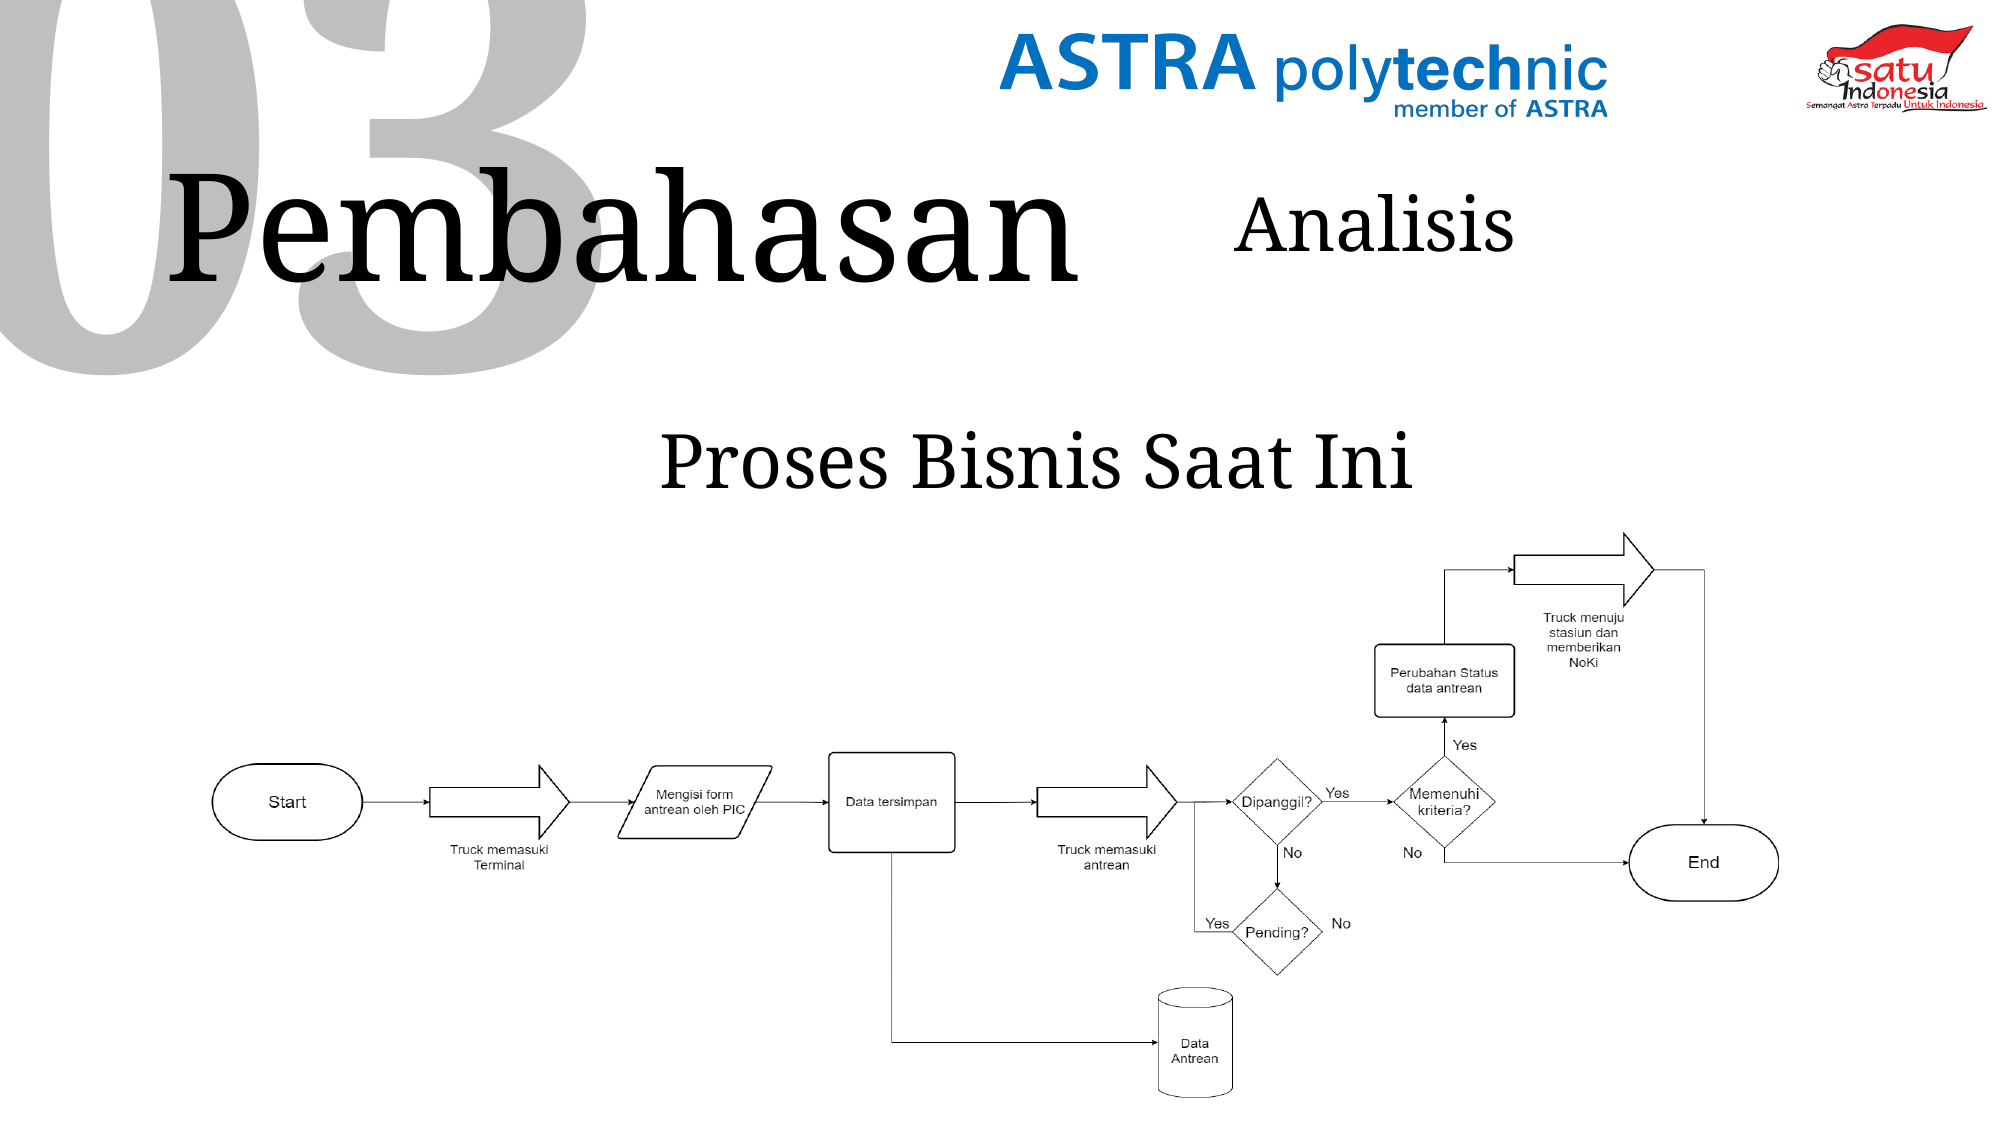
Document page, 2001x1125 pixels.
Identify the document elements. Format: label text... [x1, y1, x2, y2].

text_box Analisis [1219, 169, 2000, 275]
text_box 03 [0, 0, 810, 503]
text_box Pembahasan [150, 123, 1140, 319]
text_box [1779, 13, 2000, 124]
text_box Proses Bisnis Saat Ini [644, 406, 1552, 512]
picture [211, 532, 1780, 1098]
text_box [999, 33, 1608, 117]
